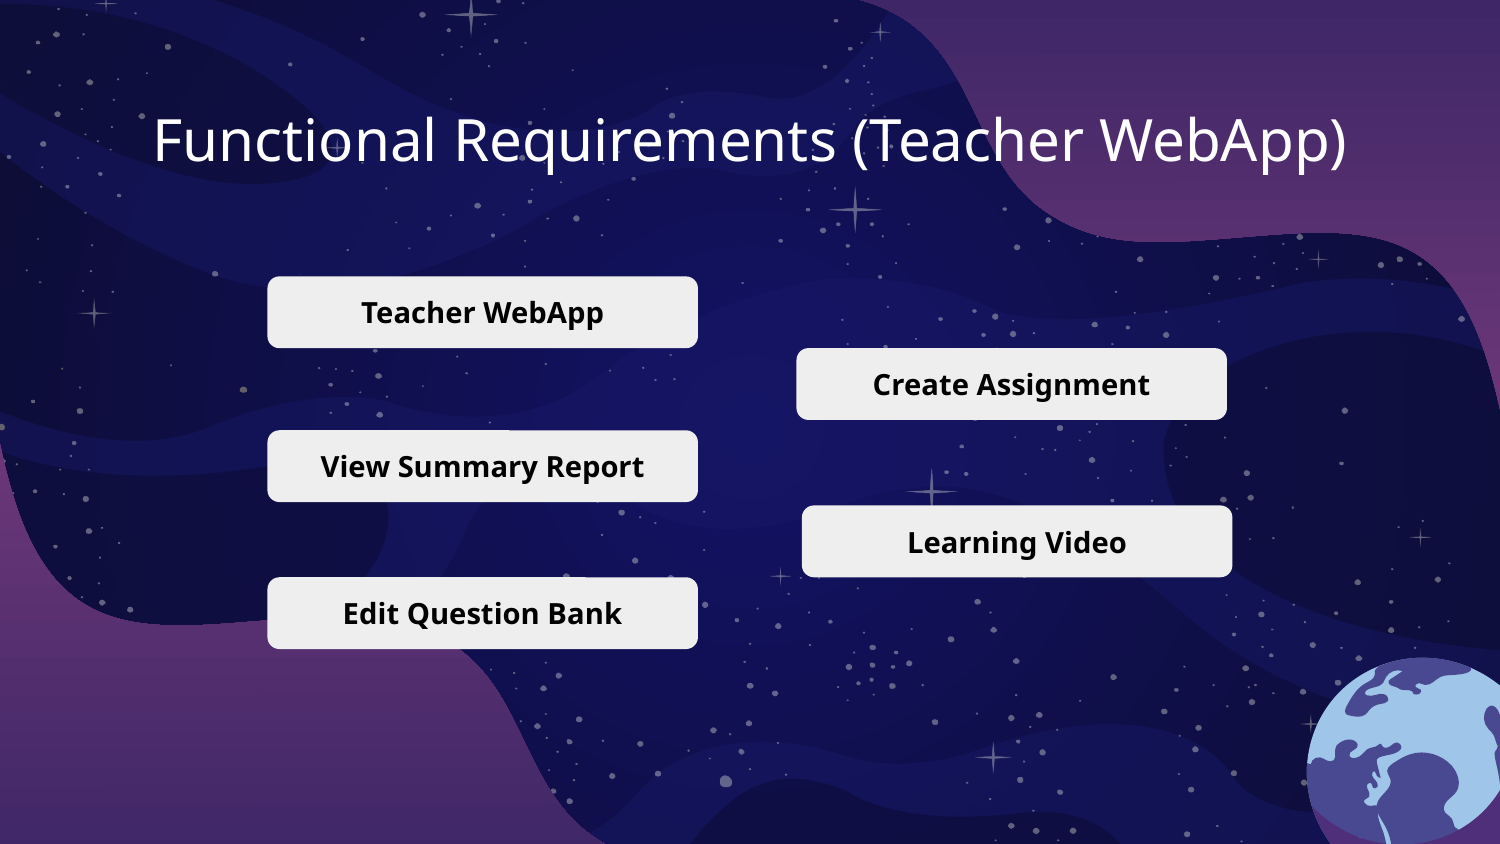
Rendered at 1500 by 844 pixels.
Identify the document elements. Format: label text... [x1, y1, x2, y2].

title Functional Requirements (Teacher WebApp) [118, 88, 1382, 142]
text_box Teacher WebApp [267, 276, 698, 349]
text_box Learning Video [801, 505, 1233, 578]
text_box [1297, 654, 1500, 844]
picture [0, 0, 1500, 844]
text_box View Summary Report [267, 430, 698, 503]
text_box Edit Question Bank [267, 577, 698, 650]
text_box Create Assignment [796, 348, 1227, 420]
